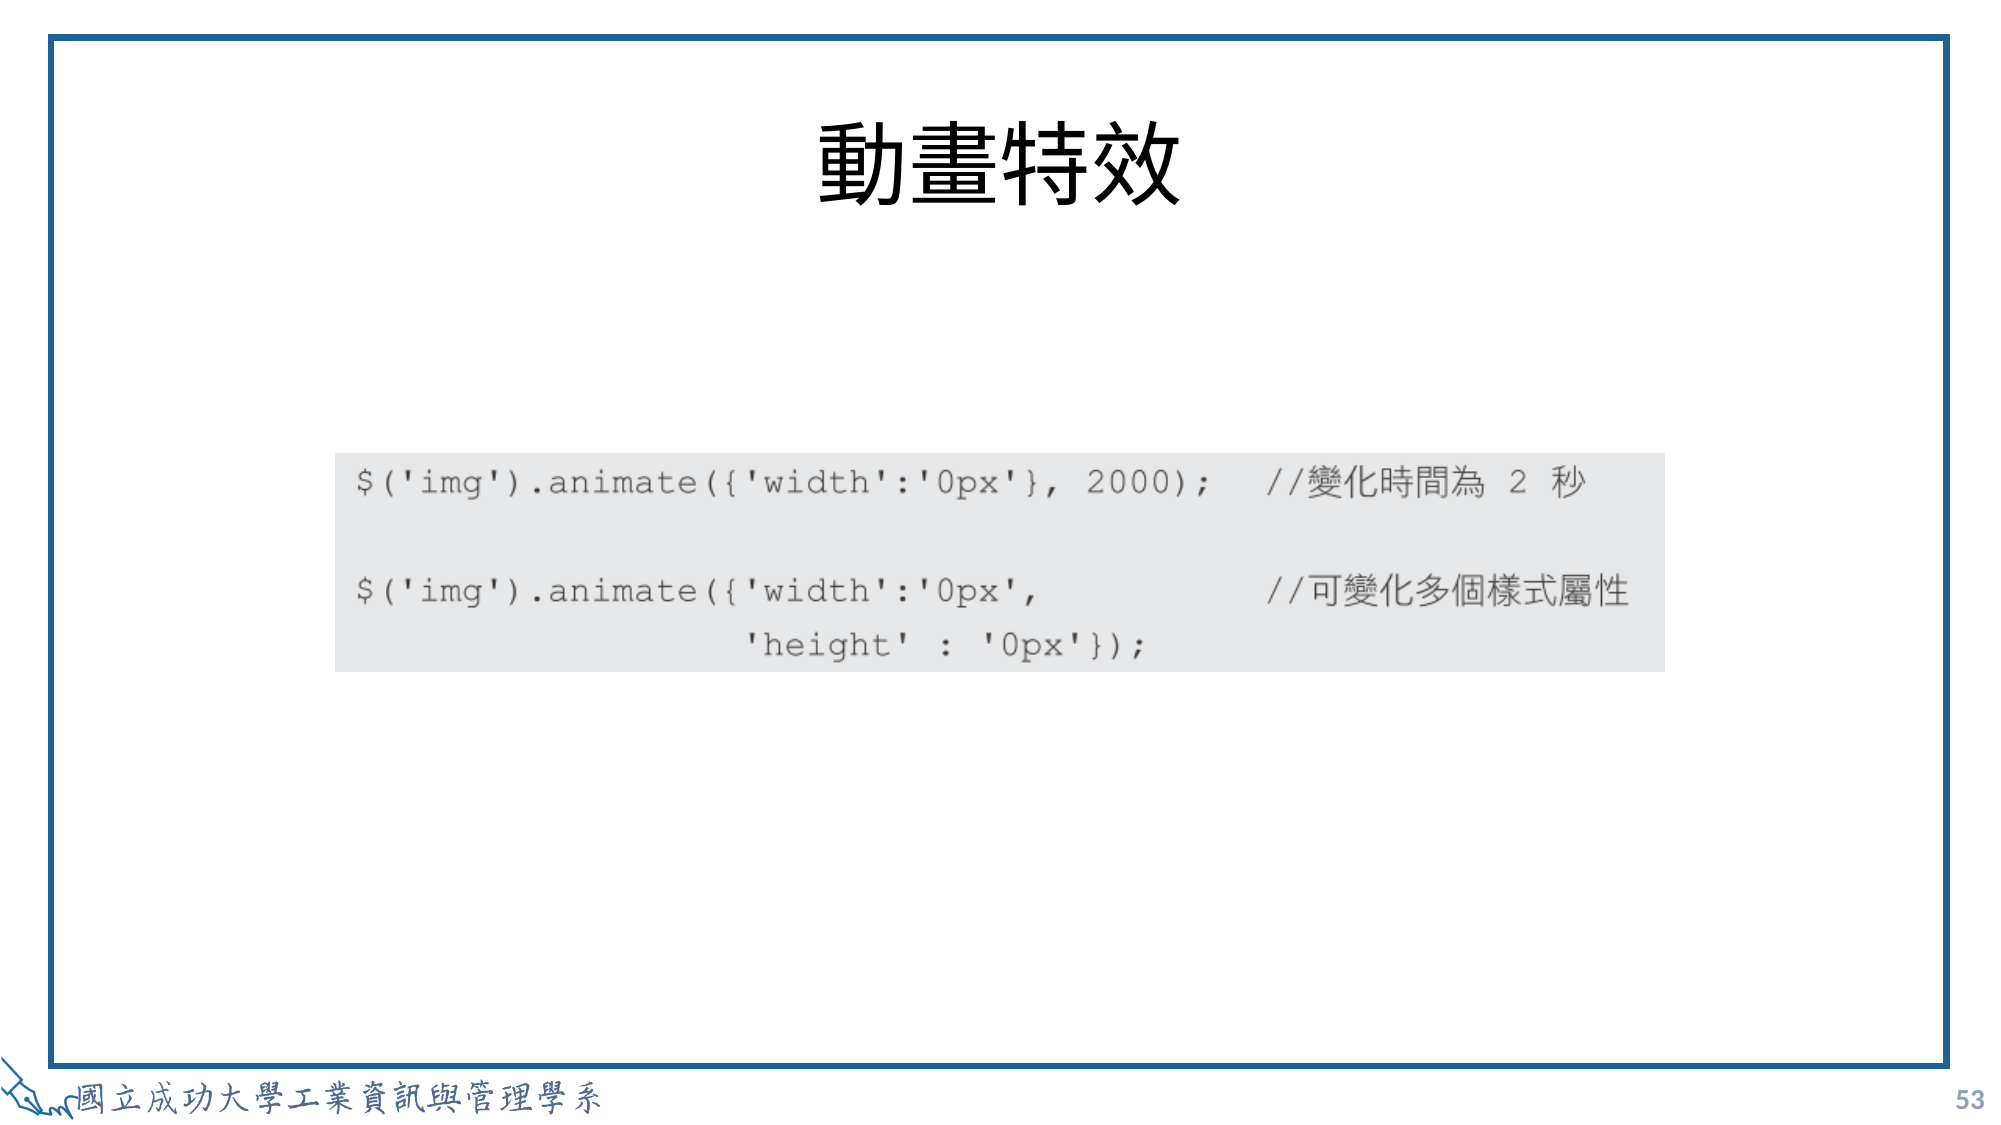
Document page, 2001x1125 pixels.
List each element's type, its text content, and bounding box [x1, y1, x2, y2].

picture [0, 1049, 80, 1125]
slide_number 53 [1550, 1067, 2000, 1125]
title 動畫特效 [137, 59, 1863, 278]
picture [335, 453, 1665, 672]
